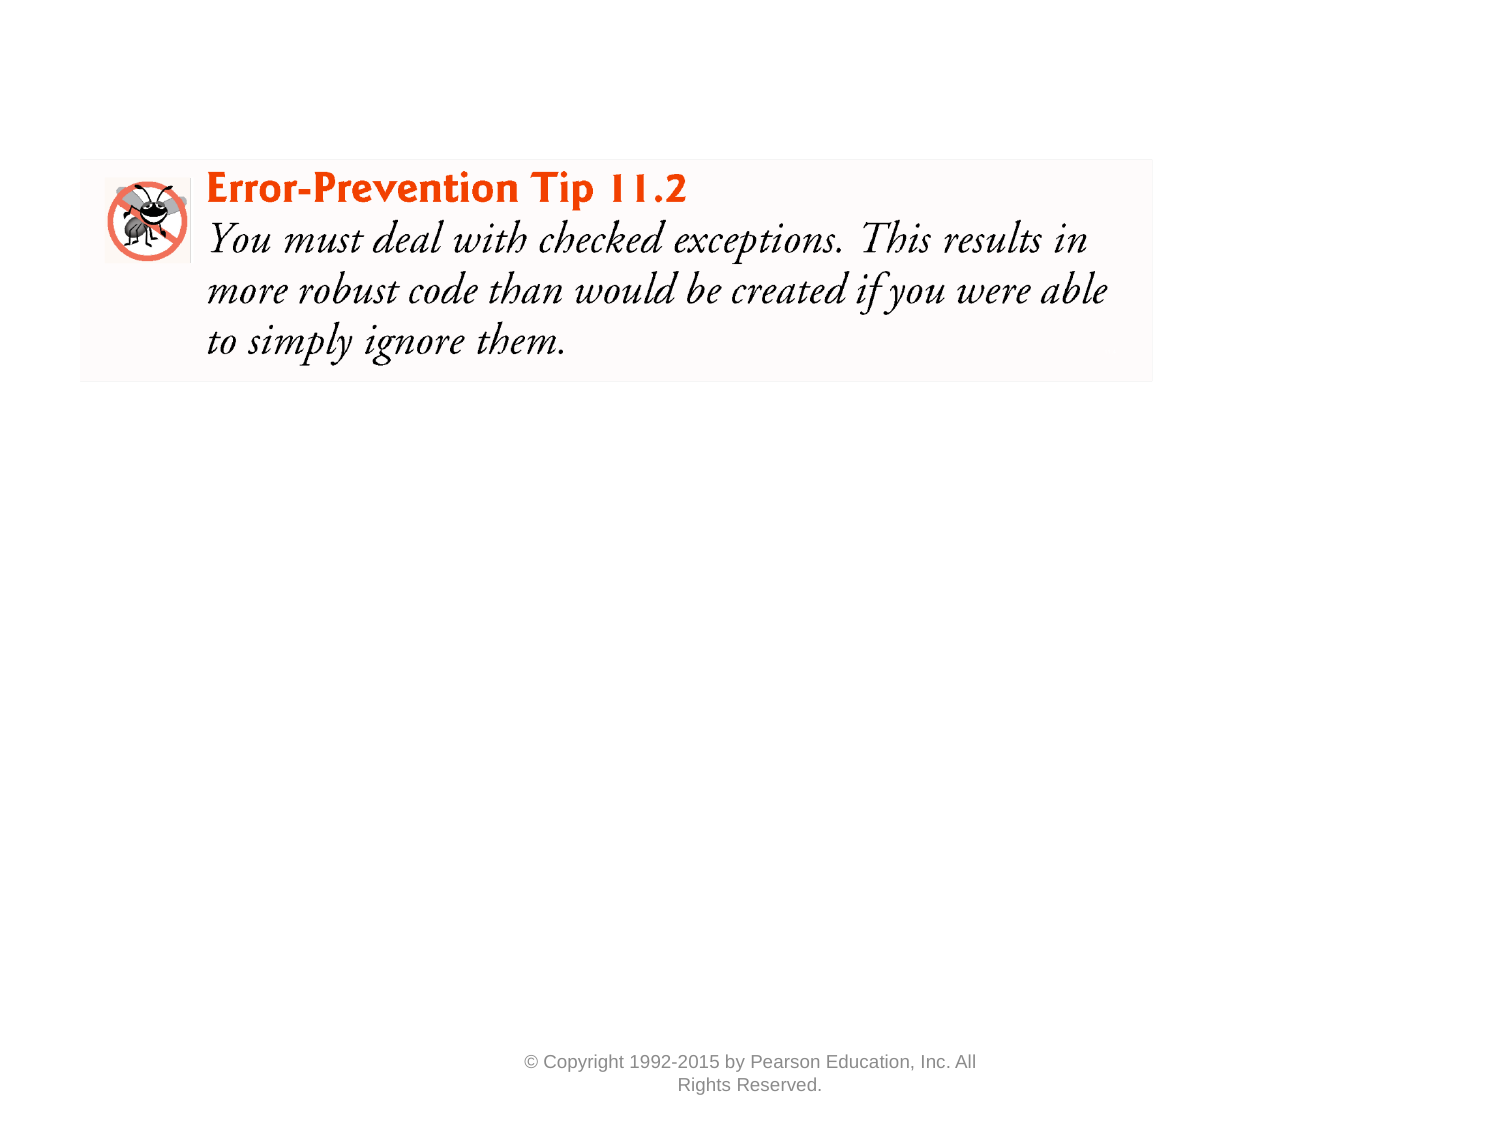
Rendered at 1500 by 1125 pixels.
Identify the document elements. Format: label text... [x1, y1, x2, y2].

picture [0, 106, 1500, 1018]
footer © Copyright 1992-2015 by Pearson Education, Inc. All Rights Reserved. [496, 1042, 1004, 1103]
